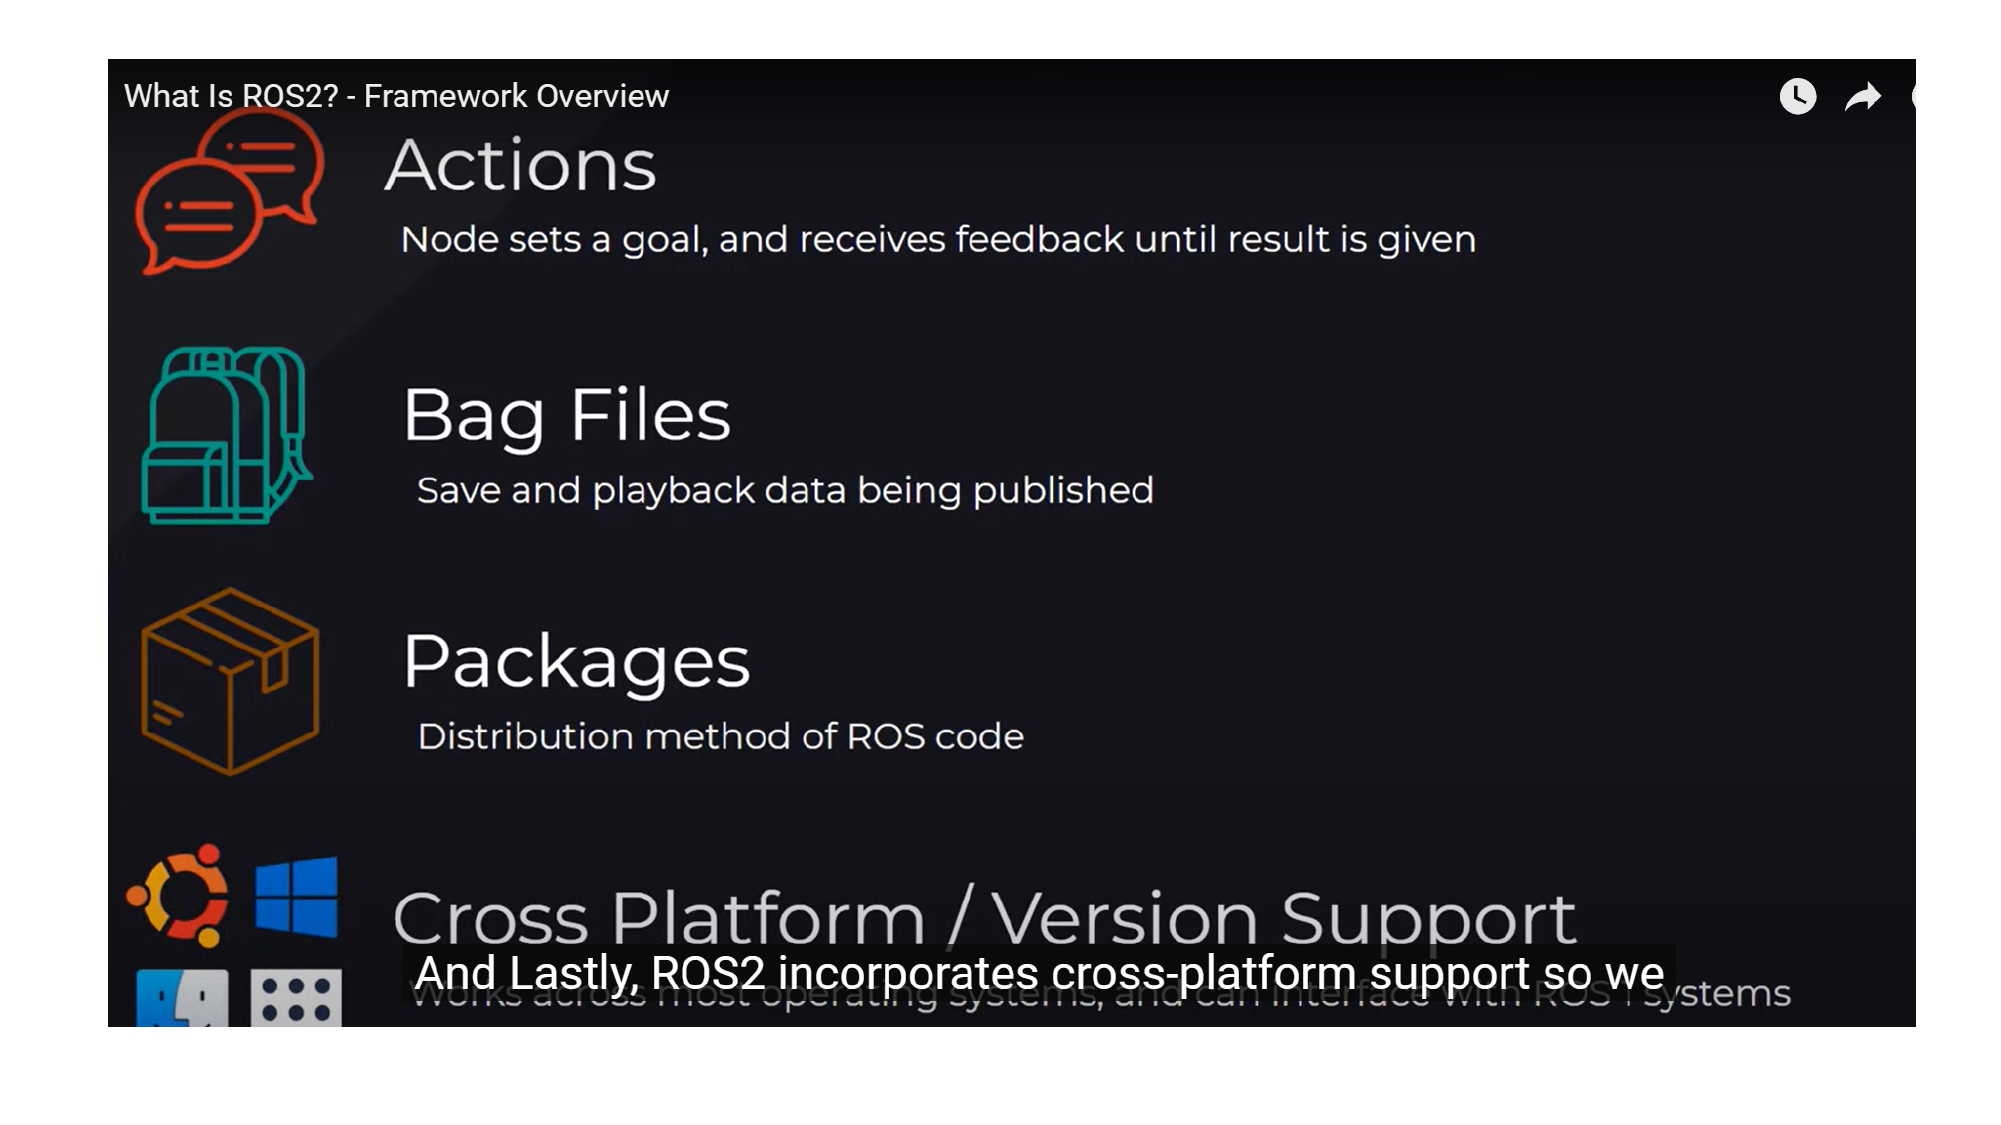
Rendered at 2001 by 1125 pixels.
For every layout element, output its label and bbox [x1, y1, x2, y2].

list [108, 59, 1916, 1027]
